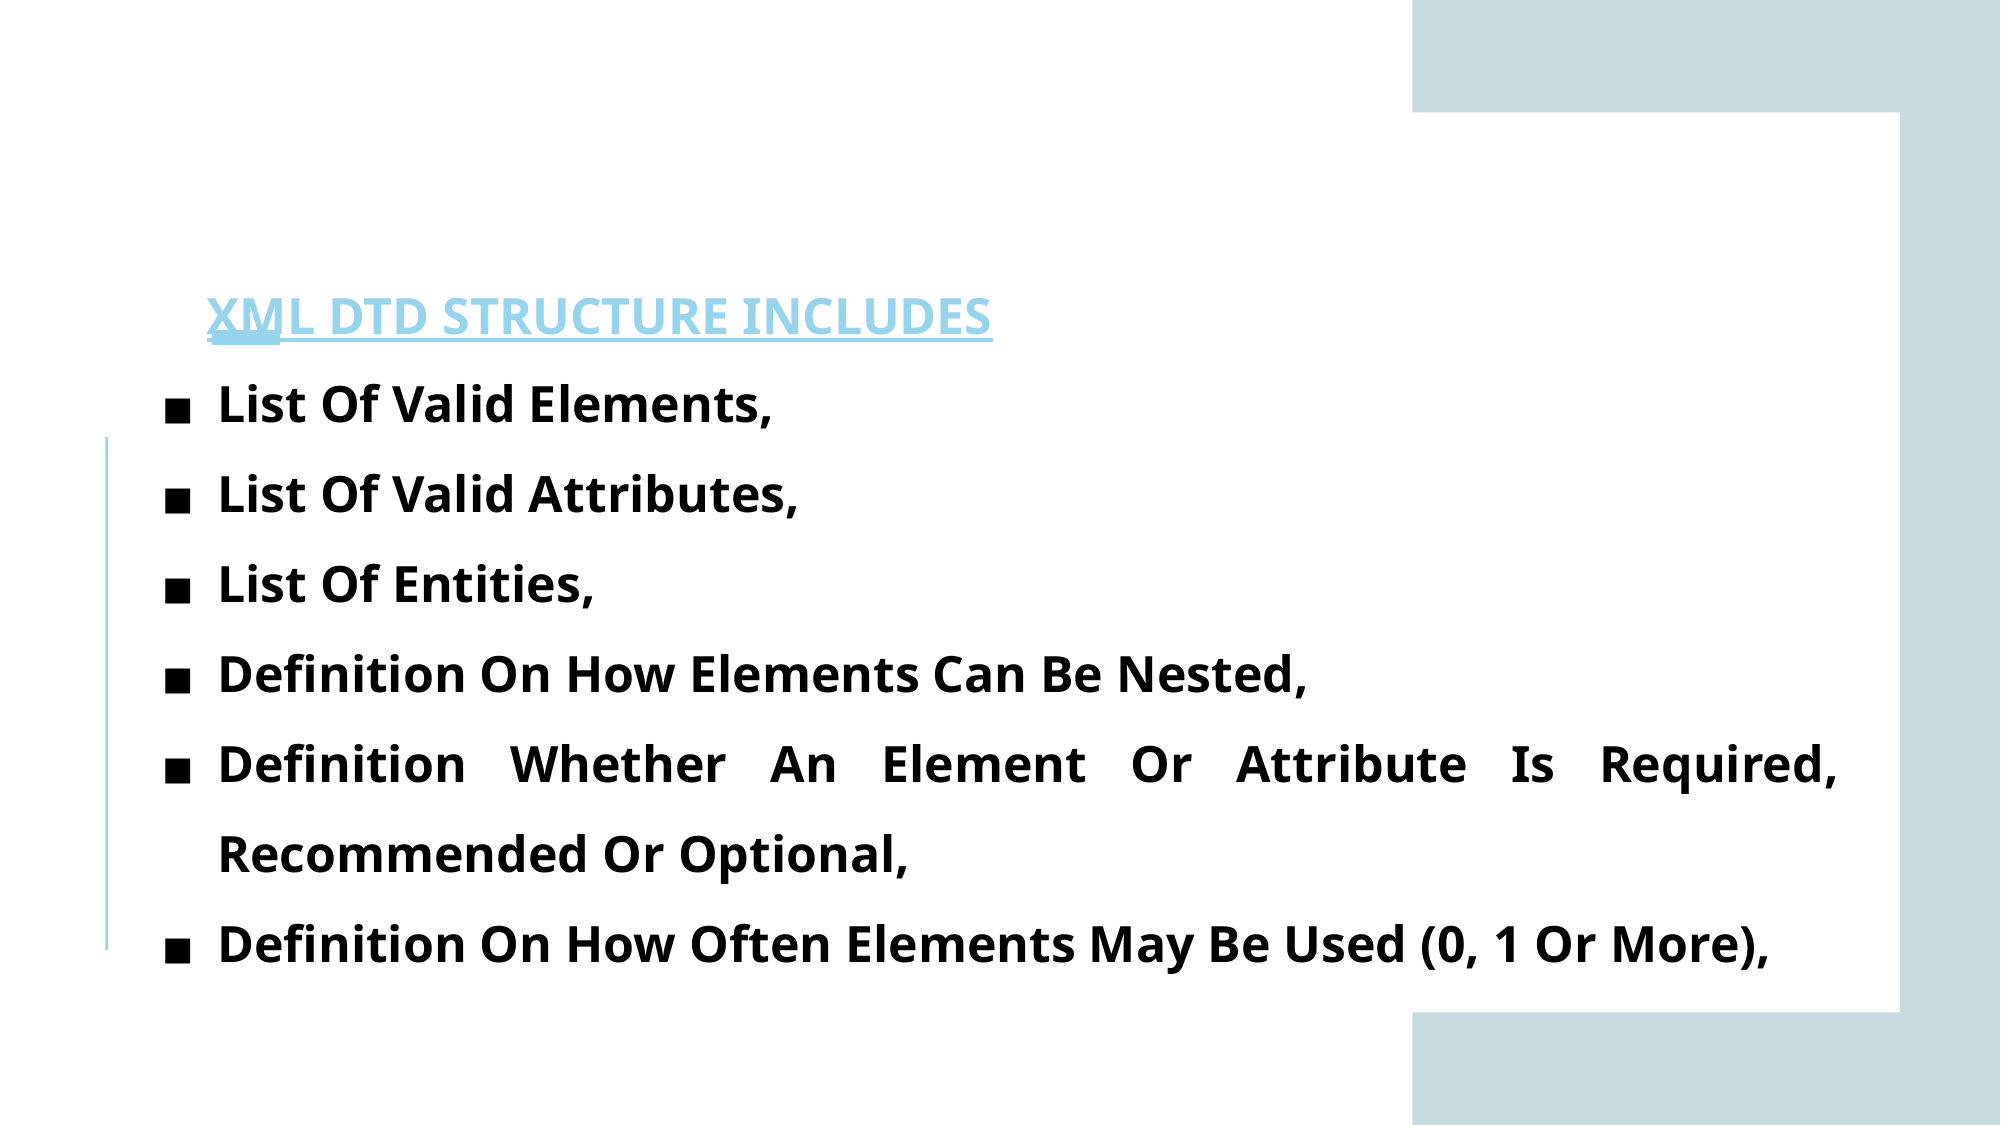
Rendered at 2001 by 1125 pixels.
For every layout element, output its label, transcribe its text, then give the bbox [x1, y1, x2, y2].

text_box List Of Valid Elements, List Of Valid Attributes, List Of Entities, Definition On How Elements Can Be Nested, Definition Whether An Element Or Attribute Is Required, Recommended Or Optional, Definition On How Often Elements May Be Used (0, 1 Or More), [145, 334, 1854, 980]
text_box XML DTD STRUCTURE INCLUDES [191, 217, 1900, 352]
